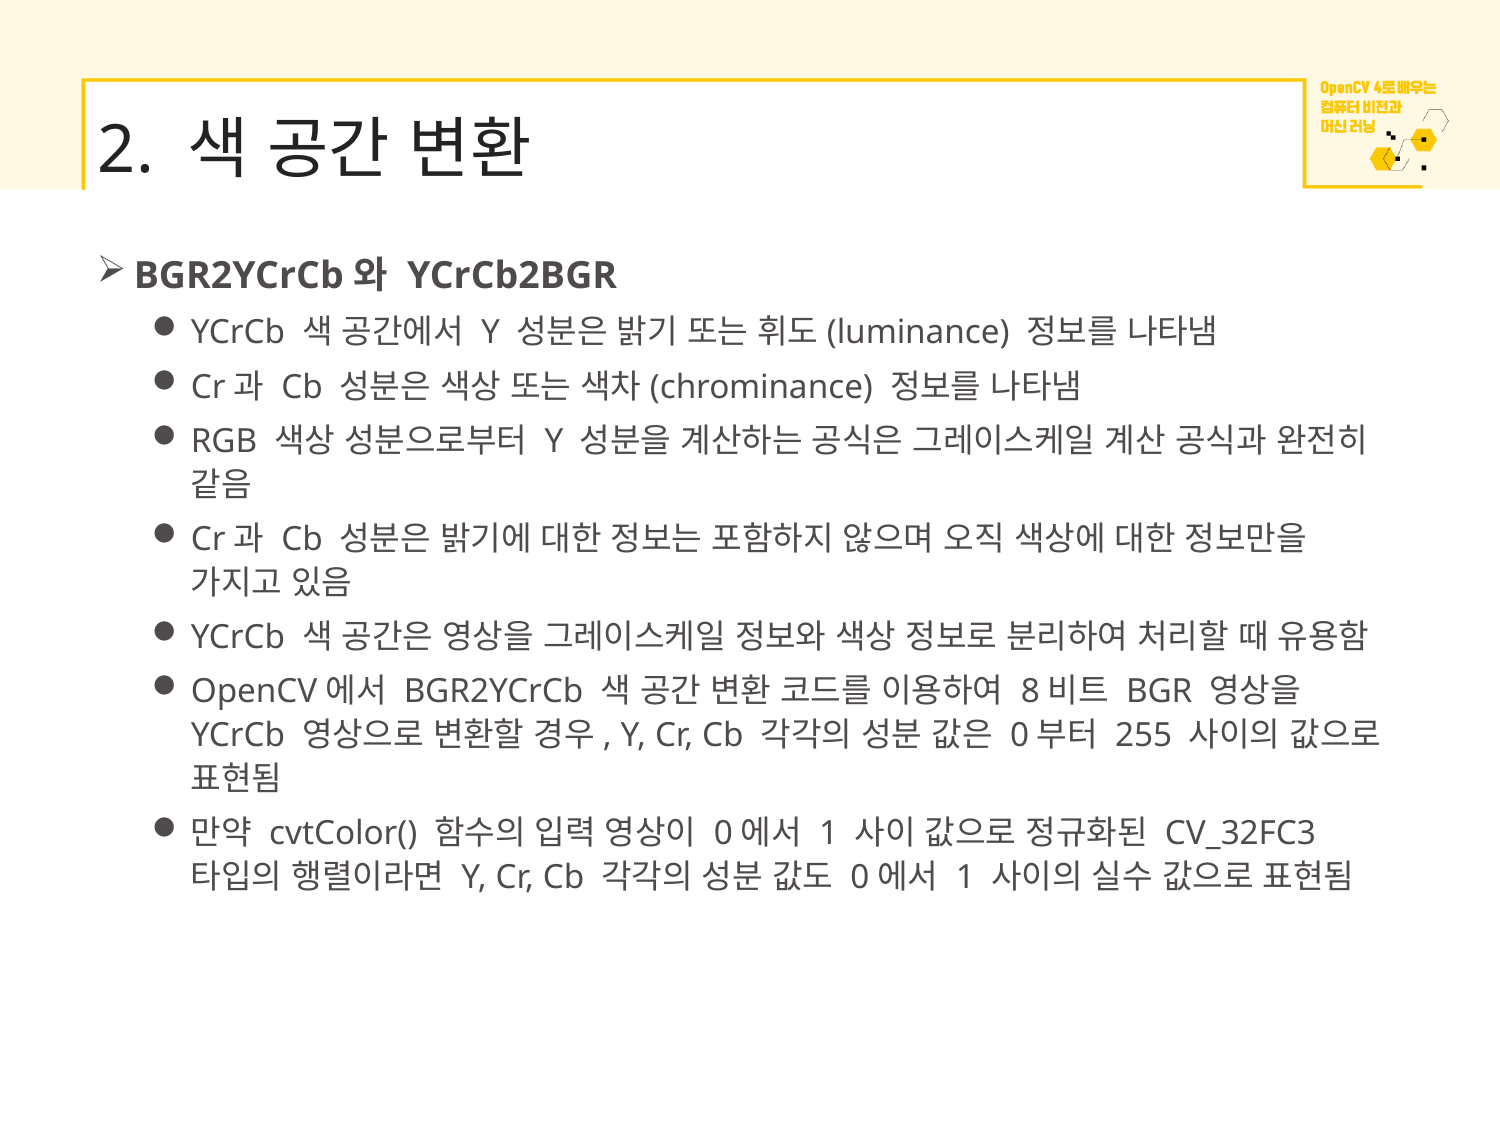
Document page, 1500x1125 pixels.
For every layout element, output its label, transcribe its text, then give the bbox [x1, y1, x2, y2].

title 2. 색 공간 변환 [82, 61, 1413, 193]
list BGR2YCrCb와 YCrCb2BGR YCrCb 색 공간에서 Y 성분은 밝기 또는 휘도(luminance) 정보를 나타냄 Cr과 Cb 성분은 색상 또는 색차(chrominance) 정보를 나타냄 RGB 색상 성분으로부터 Y 성분을 계산하는 공식은 그레이스케일 계산 공식과 완전히 같음 Cr과 Cb 성분은 밝기에 대한 정보는 포함하지 않으며 오직 색상에 대한 정보만을 가지고 있음 YCrCb 색 공간은 영상을 그레이스케일 정보와 색상 정보로 분리하여 처리할 때 유용함 OpenCV에서 BGR2YCrCb 색 공간 변환 코드를 이용하여 8비트 BGR 영상을 YCrCb 영상으로 변환할 경우, Y, Cr, Cb 각각의 성분 값은 0부터 255 사이의 값으로 표현됨 만약 cvtColor() 함수의 입력 영상이 0에서 1 사이 값으로 정규화된 CV_32FC3 타입의 행렬이라면 Y, Cr, Cb 각각의 성분 값도 0에서 1 사이의 실수 값으로 표현됨 [81, 239, 1412, 1054]
picture [0, 0, 1500, 1125]
